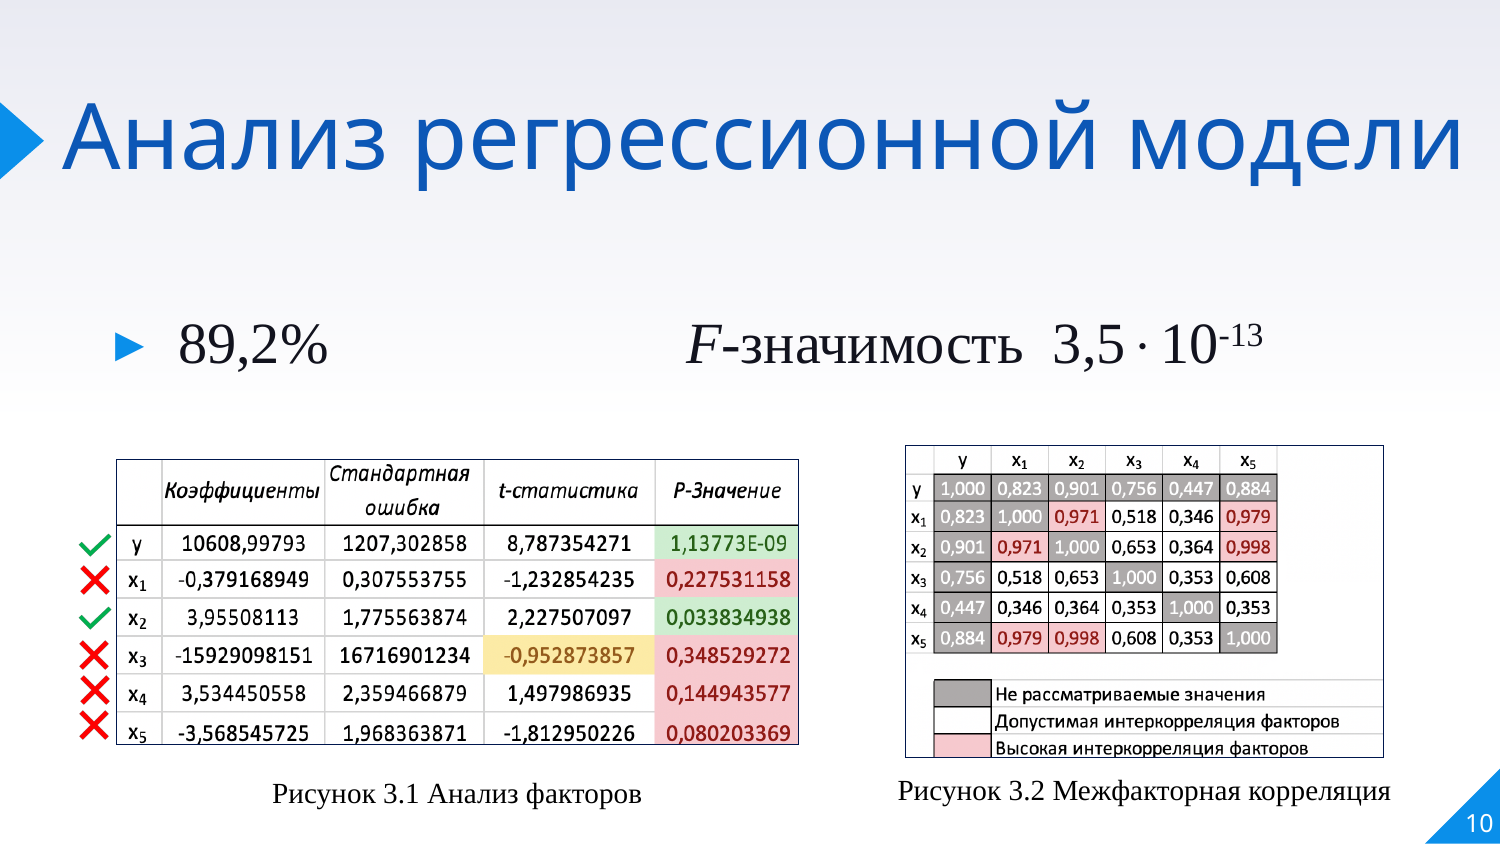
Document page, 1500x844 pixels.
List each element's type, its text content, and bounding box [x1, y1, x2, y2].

text_box Рисунок 3.2 Межфакторная корреляция [882, 763, 1407, 814]
picture [74, 459, 799, 745]
picture [904, 445, 1385, 758]
text_box Рисунок 3.1 Анализ факторов [257, 766, 658, 817]
slide_number 10 [1418, 760, 1494, 838]
title Анализ регрессионной модели [62, 99, 1500, 277]
